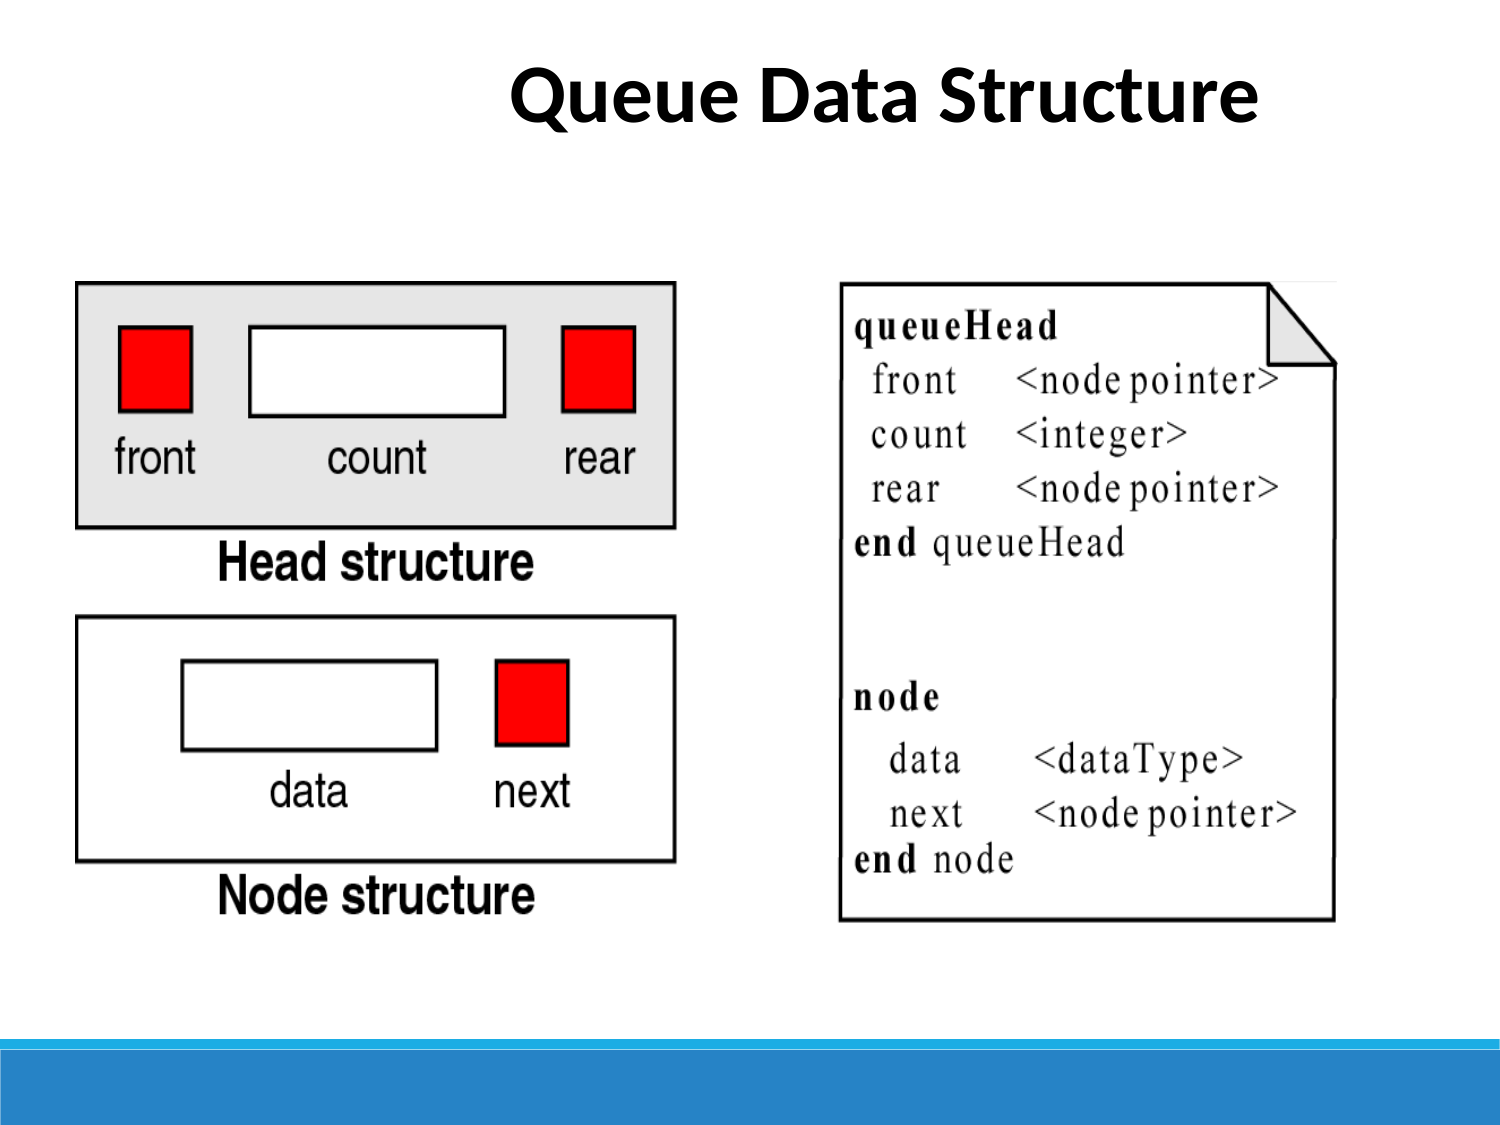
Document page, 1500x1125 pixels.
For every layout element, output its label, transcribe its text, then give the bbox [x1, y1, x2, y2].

picture [74, 280, 1338, 988]
text_box Queue Data Structure [495, 31, 1276, 147]
